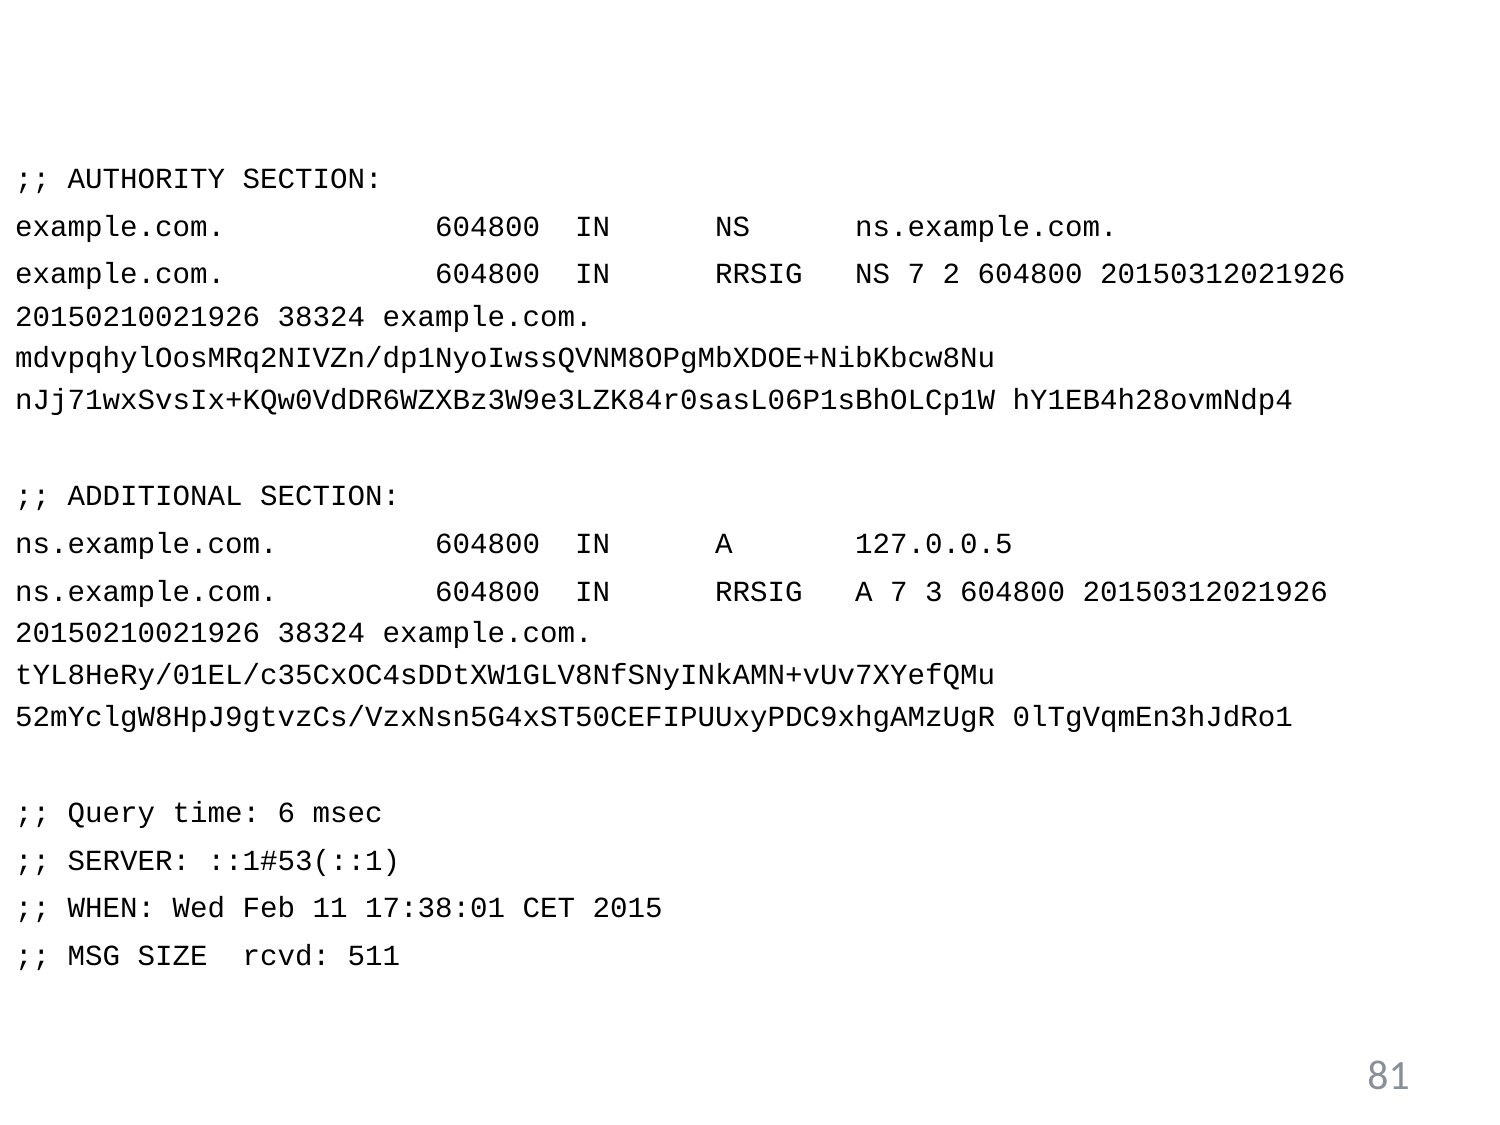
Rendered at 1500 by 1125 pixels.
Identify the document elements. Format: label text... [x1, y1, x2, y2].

slide_number 81 [1074, 1042, 1425, 1103]
list ;; AUTHORITY SECTION: example.com. 604800 IN NS ns.example.com. example.com. 604800 IN RRSIG NS 7 2 604800 20150312021926 20150210021926 38324 example.com. mdvpqhylOosMRq2NIVZn/dp1NyoIwssQVNM8OPgMbXDOE+NibKbcw8Nu nJj71wxSvsIx+KQw0VdDR6WZXBz3W9e3LZK84r0sasL06P1sBhOLCp1W hY1EB4h28ovmNdp4 ;; ADDITIONAL SECTION: ns.example.com. 604800 IN A 127.0.0.5 ns.example.com. 604800 IN RRSIG A 7 3 604800 20150312021926 20150210021926 38324 example.com. tYL8HeRy/01EL/c35CxOC4sDDtXW1GLV8NfSNyINkAMN+vUv7XYefQMu 52mYclgW8HpJ9gtvzCs/VzxNsn5G4xST50CEFIPUUxyPDC9xhgAMzUgR 0lTgVqmEn3hJdRo1 ;; Query time: 6 msec ;; SERVER: ::1#53(::1) ;; WHEN: Wed Feb 11 17:38:01 CET 2015 ;; MSG SIZE rcvd: 511 [0, 104, 1500, 990]
